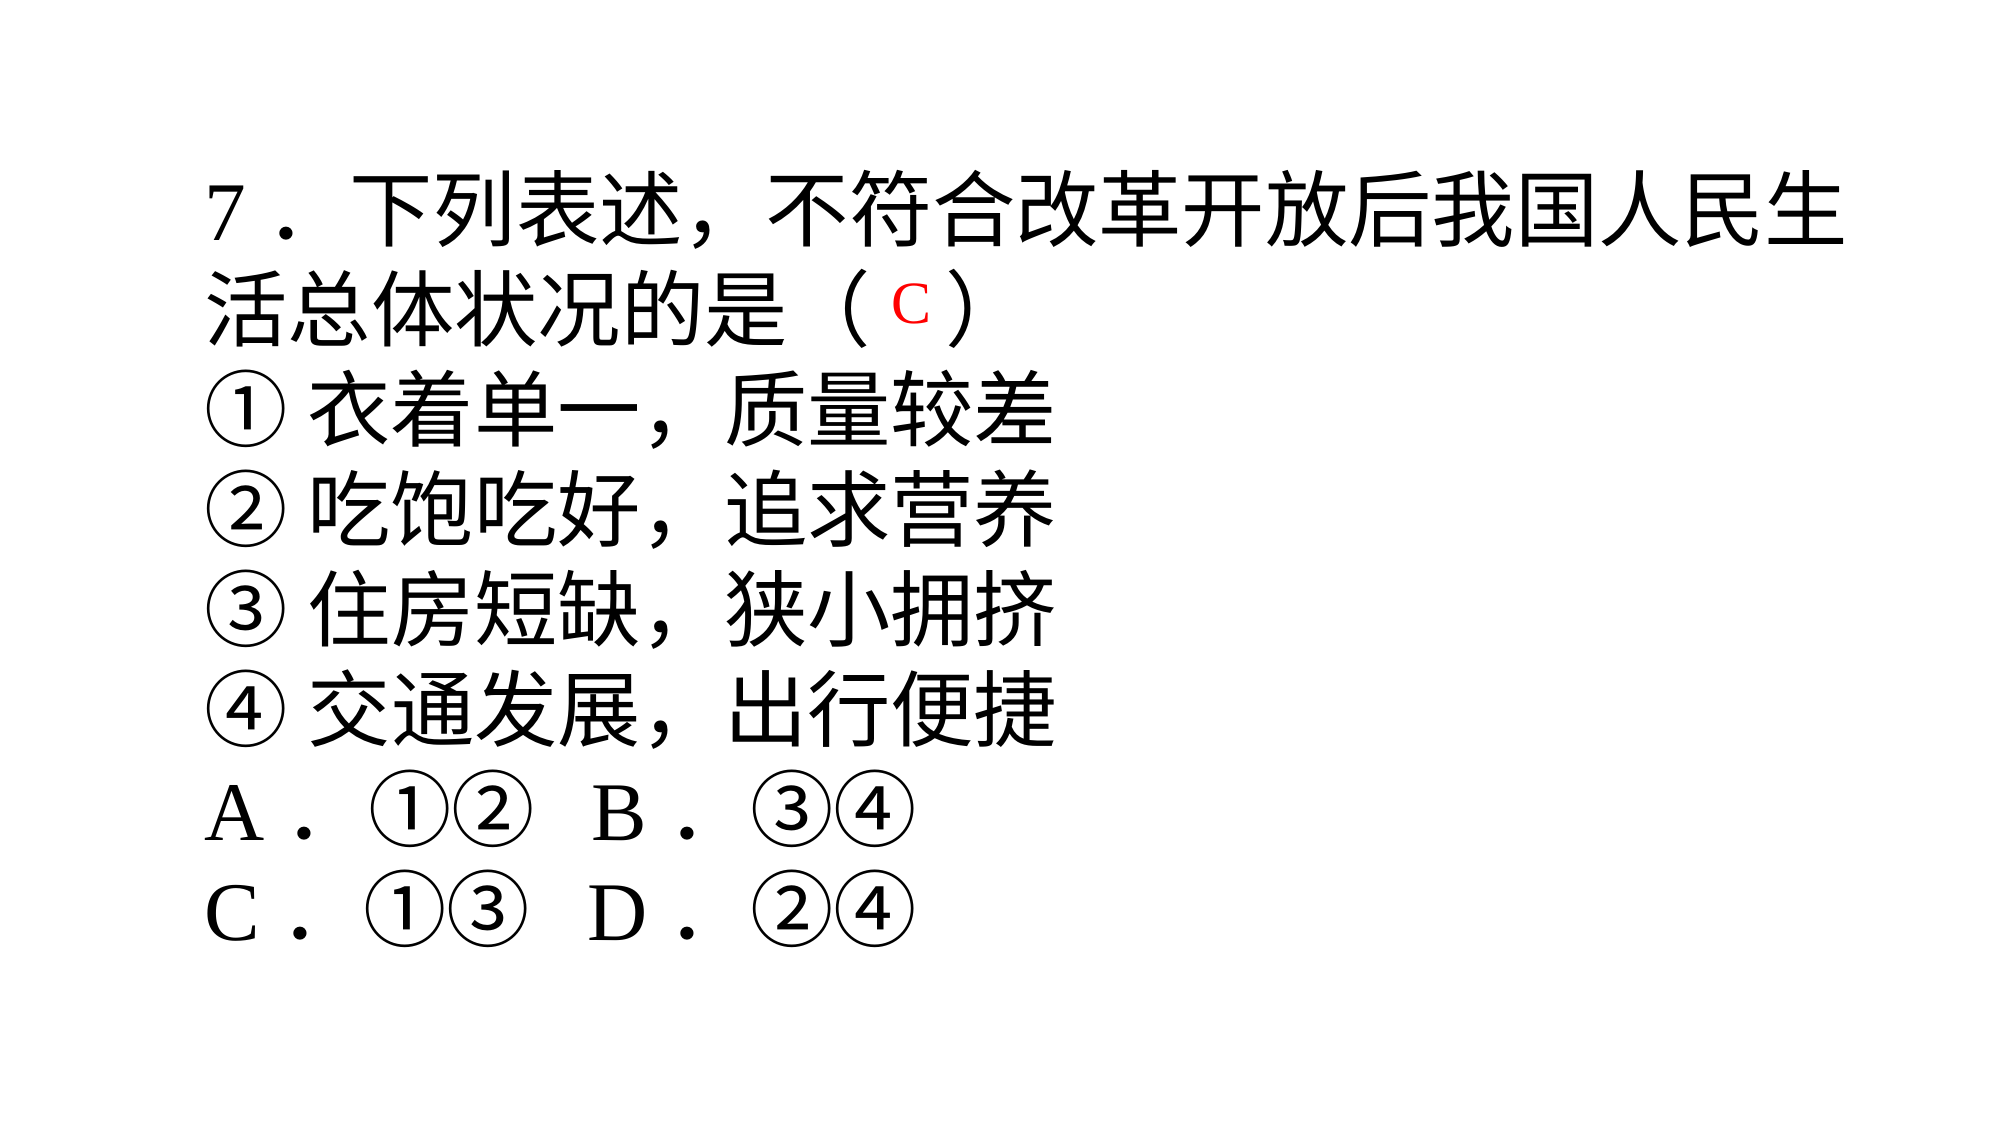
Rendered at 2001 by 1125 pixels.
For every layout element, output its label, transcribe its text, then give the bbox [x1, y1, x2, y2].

text_box 7．下列表述，不符合改革开放后我国人民生活总体状况的是（ ） ①衣着单一，质量较差 ②吃饱吃好，追求营养 ③住房短缺，狭小拥挤 ④交通发展，出行便捷 A．①② B．③④ C．①③ D．②④ [189, 149, 1872, 965]
text_box C [876, 255, 998, 343]
